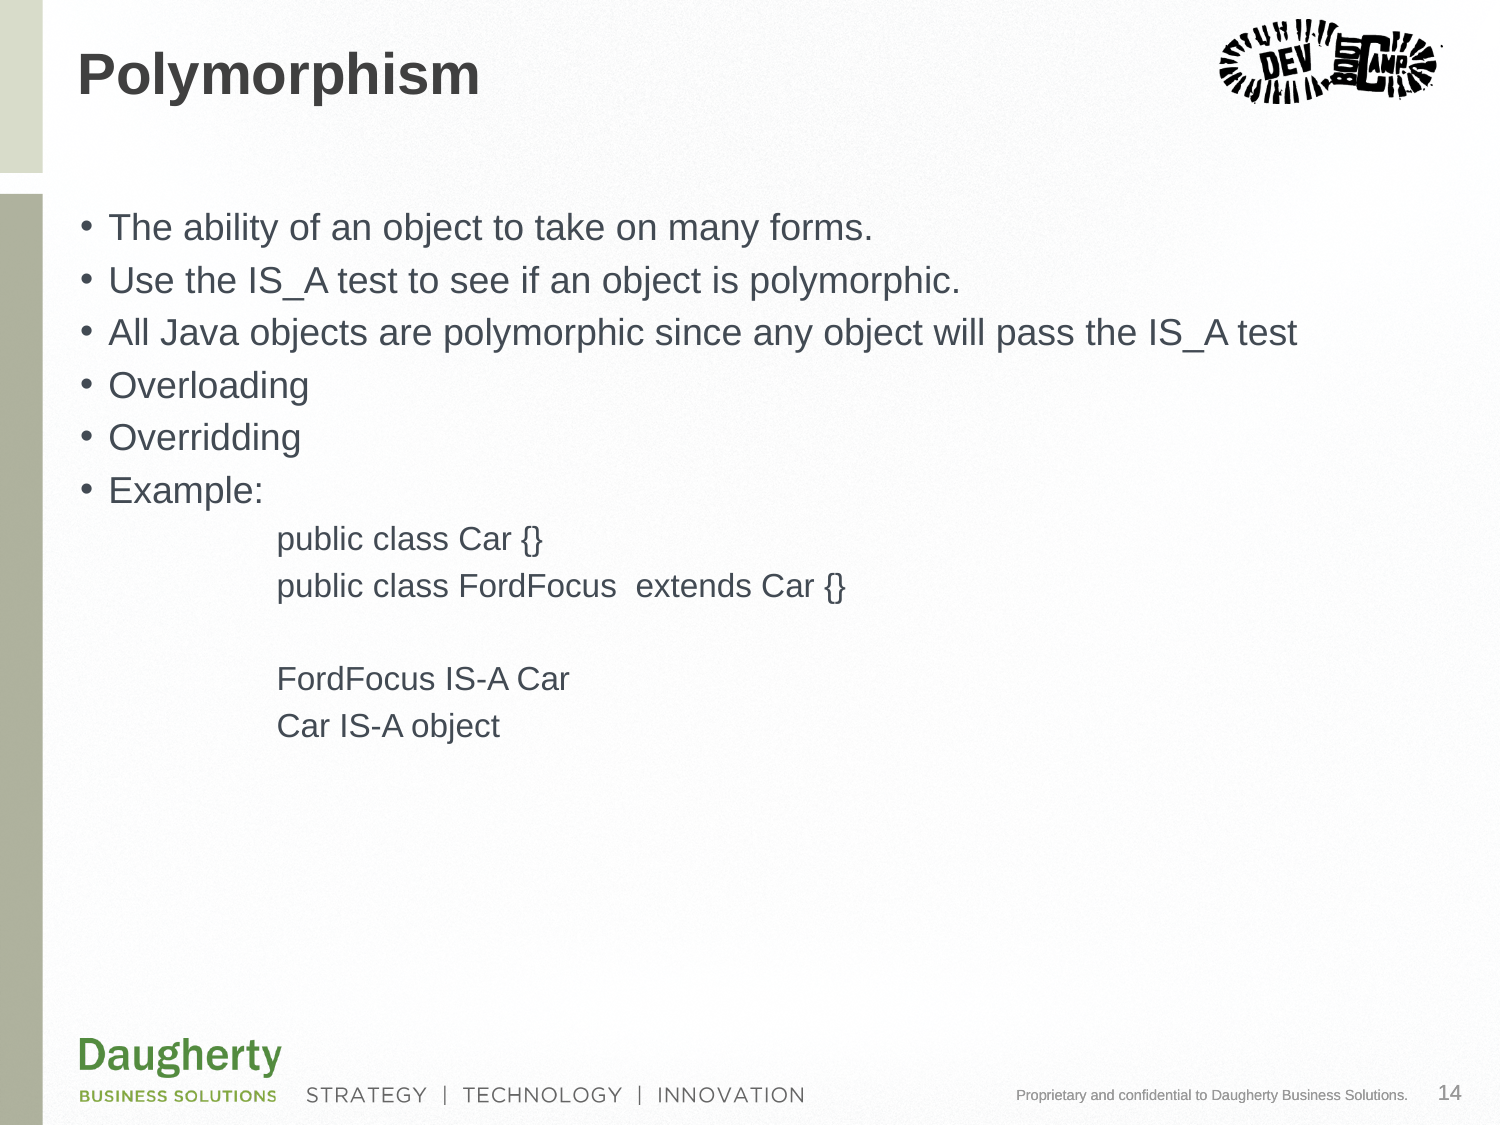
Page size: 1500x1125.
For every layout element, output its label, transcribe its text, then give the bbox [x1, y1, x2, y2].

slide_number 14 [1423, 1071, 1500, 1123]
title Polymorphism [62, 14, 1447, 128]
list The ability of an object to take on many forms. Use the IS_A test to see if an object is polymorphic. All Java objects are polymorphic since any object will pass the IS_A test Overloading Overridding Example: public class Car {} public class FordFocus extends Car {} FordFocus IS-A Car Car IS-A object [64, 195, 1444, 1049]
picture [0, 0, 1500, 1125]
footer Proprietary and confidential to Daugherty Business Solutions. [844, 1078, 1424, 1125]
